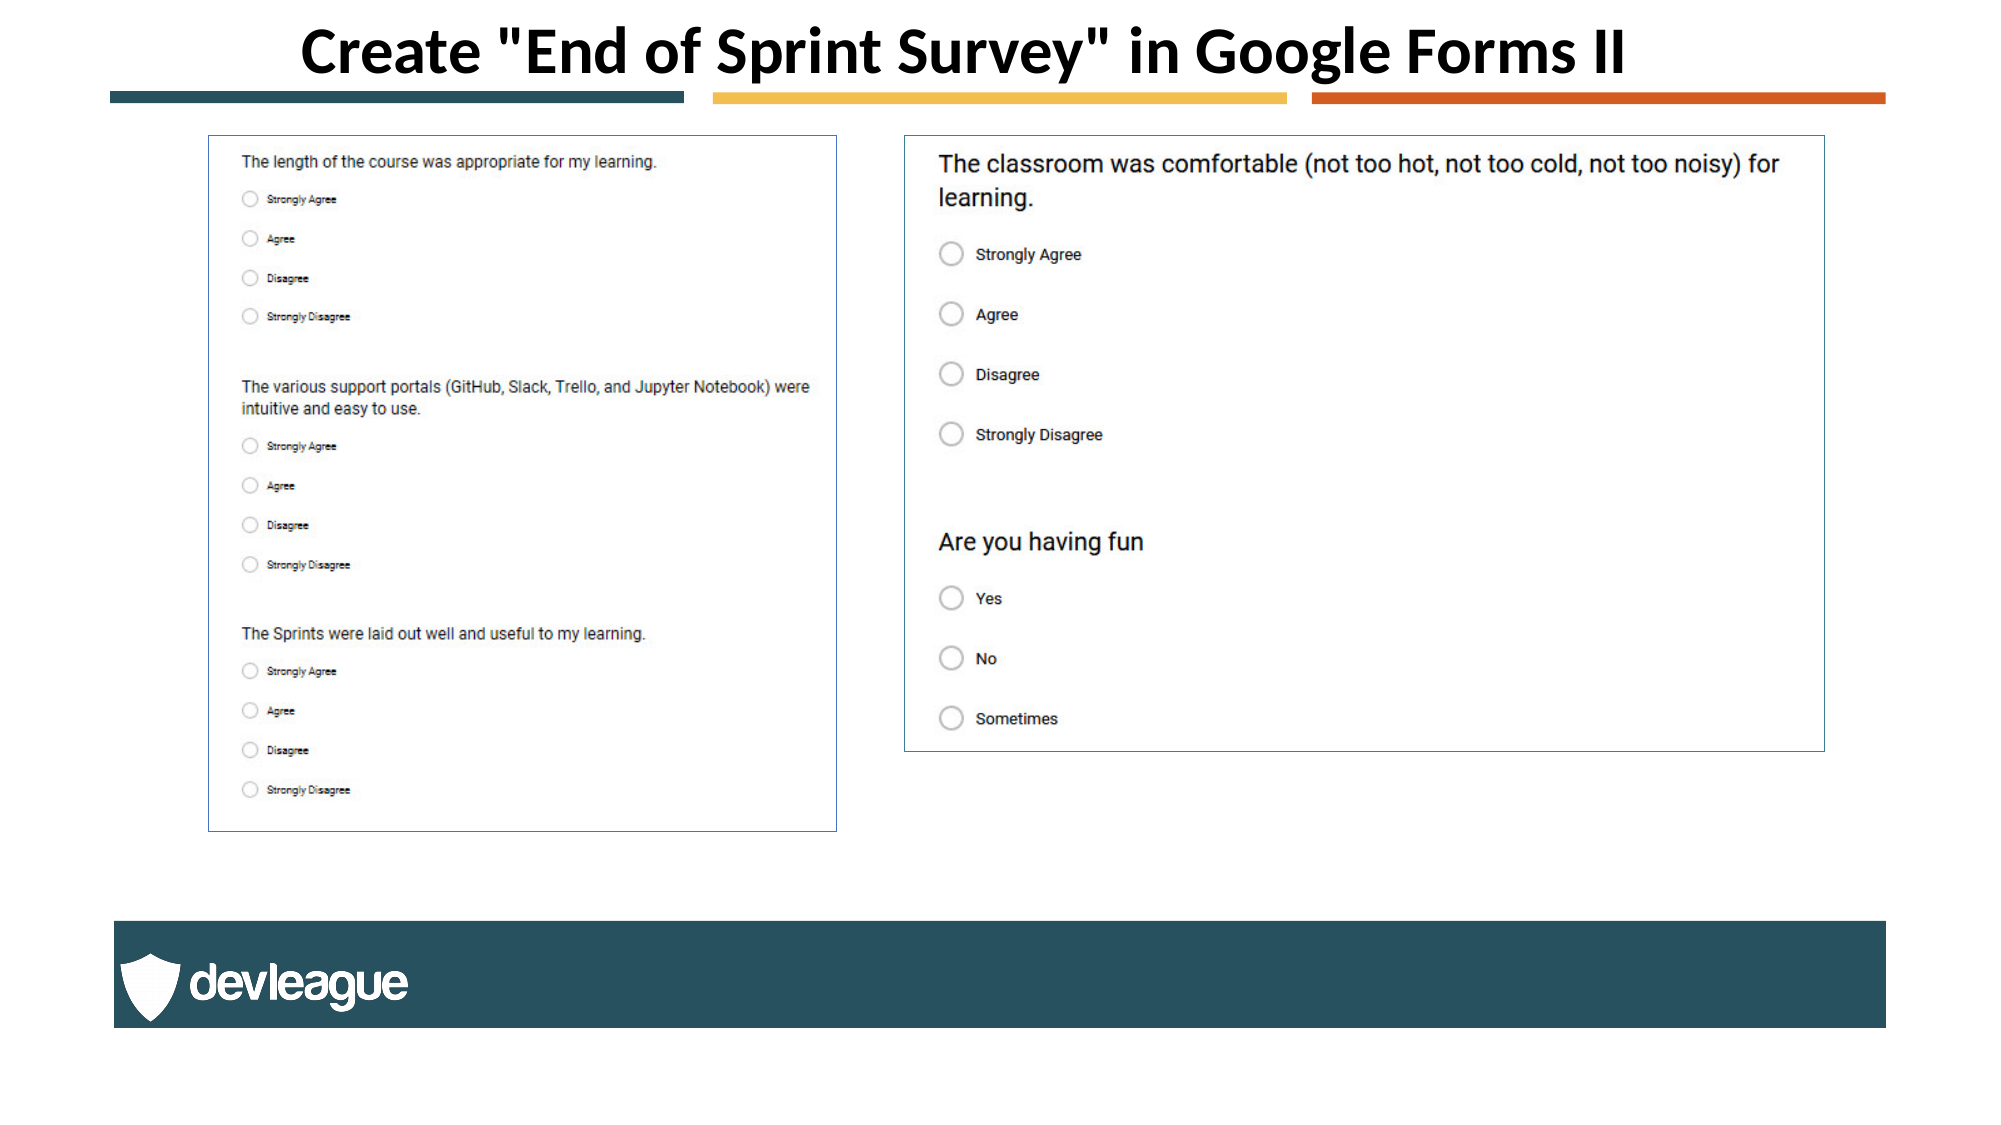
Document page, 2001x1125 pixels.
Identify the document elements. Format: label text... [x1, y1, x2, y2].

picture [120, 953, 412, 1022]
text_box [712, 95, 1288, 105]
text_box [113, 920, 1887, 1029]
text_box Create "End of Sprint Survey" in Google Forms II [287, 0, 1644, 95]
text_box [109, 90, 685, 104]
picture [904, 135, 1825, 752]
picture [208, 135, 837, 832]
text_box [1311, 91, 1887, 105]
